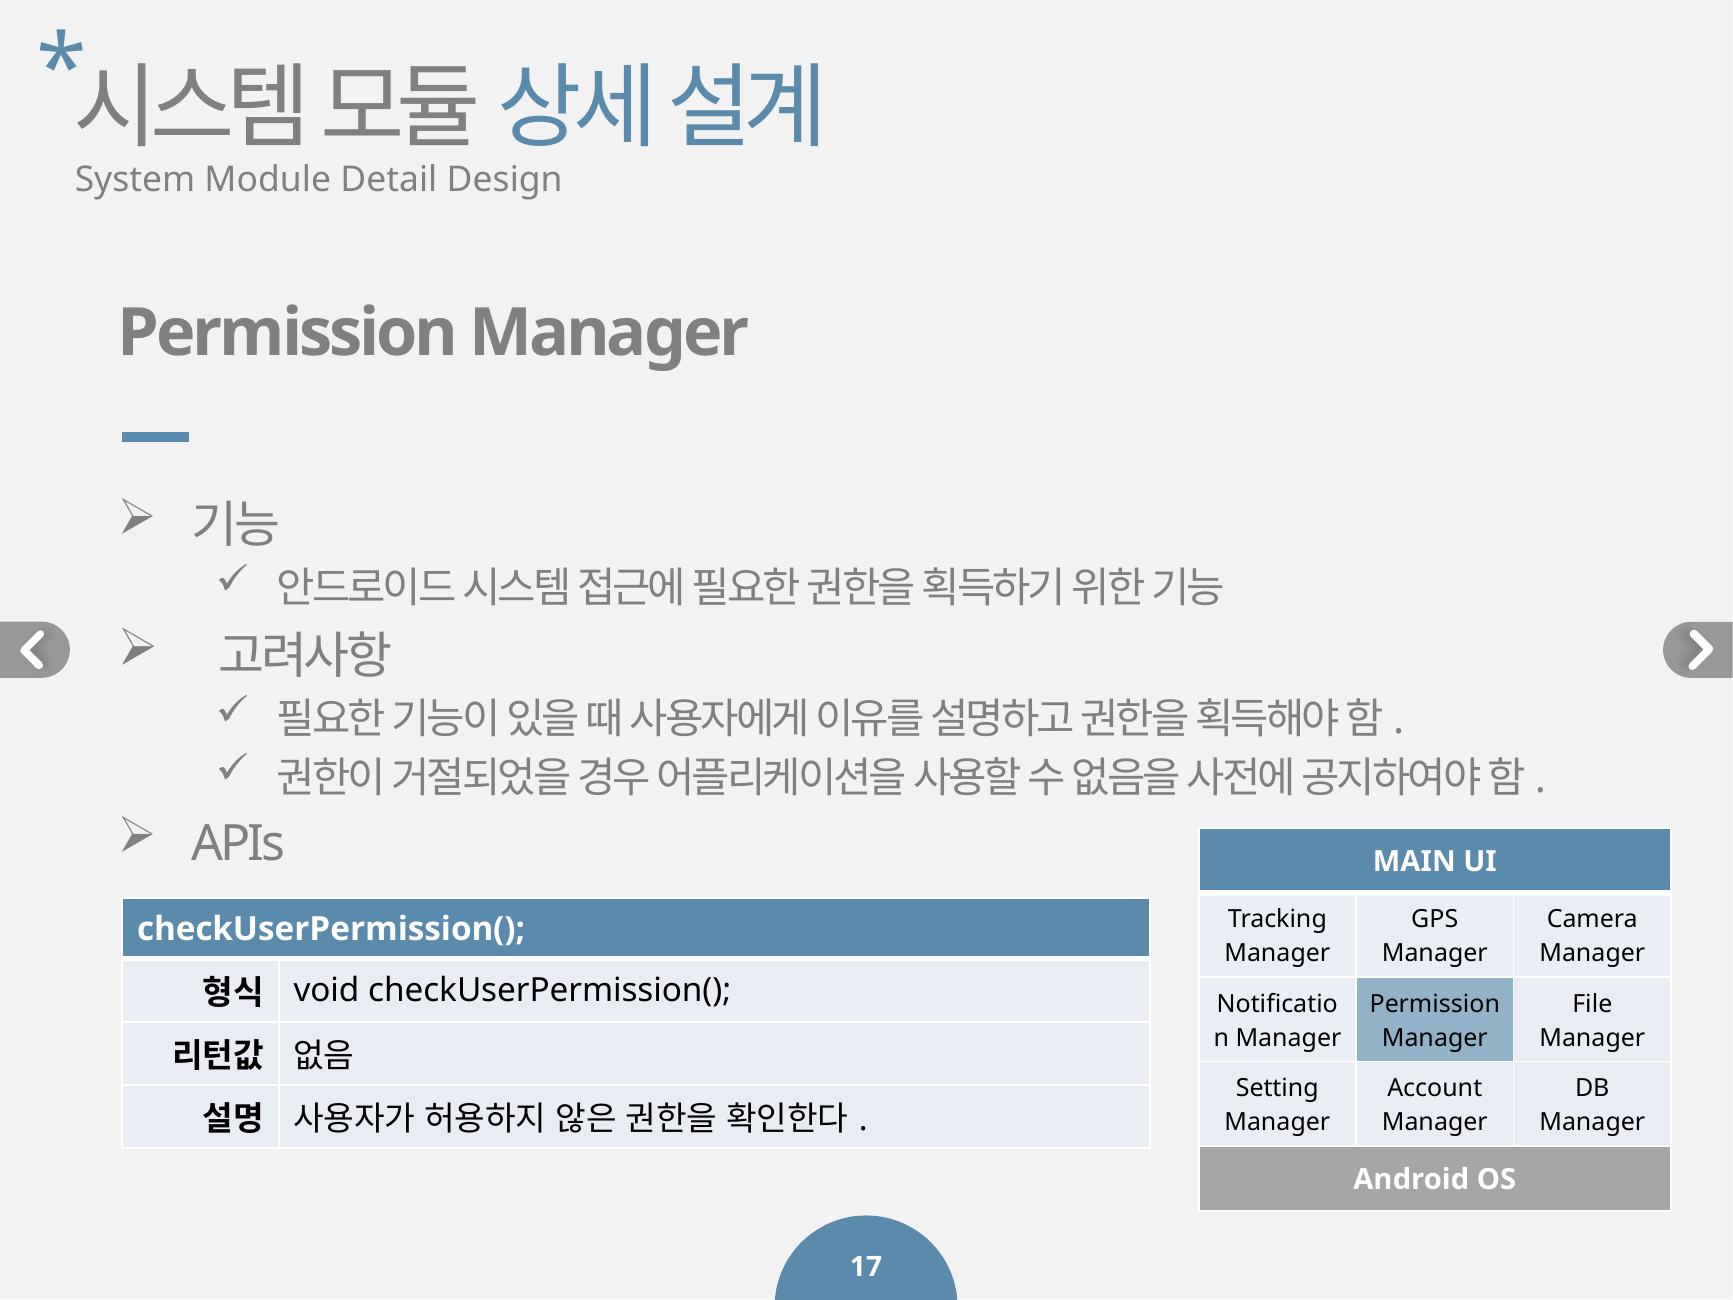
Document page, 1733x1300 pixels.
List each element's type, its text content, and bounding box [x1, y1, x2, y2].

table_cell Camera Manager [1514, 896, 1670, 976]
table_cell 사용자가 허용하지 않은 권한을 확인한다. [280, 1086, 1149, 1147]
table_cell 리턴값 [123, 1023, 278, 1084]
table_cell 형식 [123, 961, 278, 1021]
table_header checkUserPermission(); [123, 899, 1149, 956]
table_header MAIN UI [1200, 829, 1670, 890]
table_cell Account Manager [1357, 1062, 1513, 1145]
text_box 기능 안드로이드 시스템 접근에 필요한 권한을 획득하기 위한 기능 고려사항 필요한 기능이 있을 때 사용자에게 이유를 설명하고 권한을 획득해야 함. 권한이 거절되었을 경우 어플리케이션을 사용할 수 없음을 사전에 공지하여야 함. APIs [102, 485, 1611, 621]
table_cell Setting Manager [1200, 1062, 1355, 1145]
table_cell GPS Manager [1357, 896, 1513, 976]
table_cell File Manager [1514, 978, 1670, 1061]
text_box 기능 안드로이드 시스템 접근에 필요한 권한을 획득하기 위한 기능 고려사항 필요한 기능이 있을 때 사용자에게 이유를 설명하고 권한을 획득해야 함. 권한이 거절되었을 경우 어플리케이션을 사용할 수 없음을 사전에 공지하여야 함. APIs [102, 689, 1611, 898]
table_cell 없음 [280, 1023, 1149, 1084]
table_cell void checkUserPermission(); [280, 961, 1149, 1021]
table_cell Tracking Manager [1200, 896, 1355, 976]
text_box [0, 621, 1733, 679]
table_cell DB Manager [1514, 1062, 1670, 1145]
list 시스템 모듈 상세 설계 [73, 57, 1156, 148]
table_cell Permission Manager [1357, 978, 1513, 1061]
list System Module Detail Design [74, 157, 1156, 198]
text_box * [36, 23, 96, 102]
table_cell 설명 [123, 1086, 278, 1147]
text_box Permission Manager [102, 281, 796, 353]
table_cell Android OS [1200, 1147, 1670, 1210]
table_cell Notification Manager [1200, 978, 1355, 1061]
